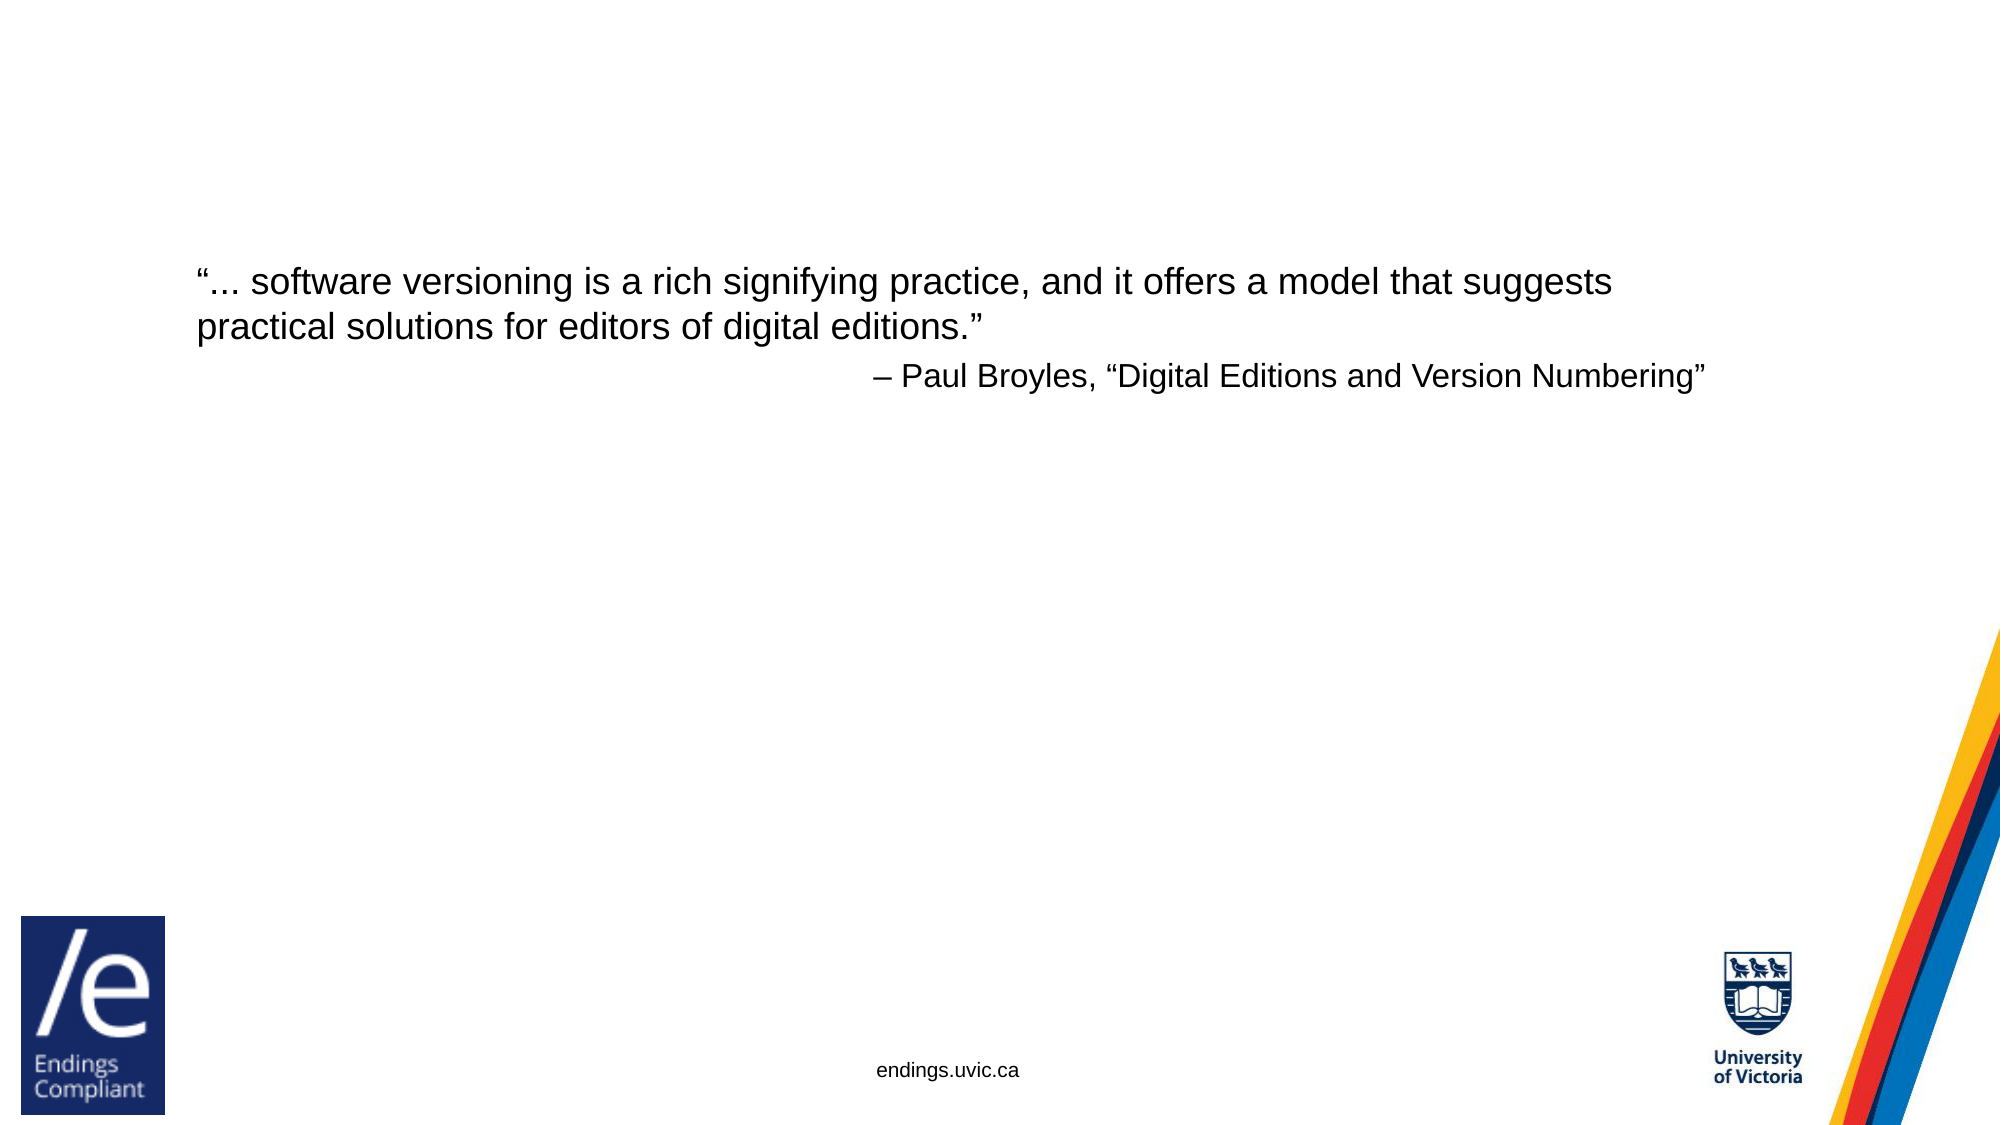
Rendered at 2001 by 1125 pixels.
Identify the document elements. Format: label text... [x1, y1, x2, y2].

picture [0, 0, 2000, 1125]
list “... software versioning is a rich signifying practice, and it offers a model that suggests practical solutions for editors of digital editions.” – Paul Broyles, “Digital Editions and Version Numbering” [196, 256, 1707, 1005]
